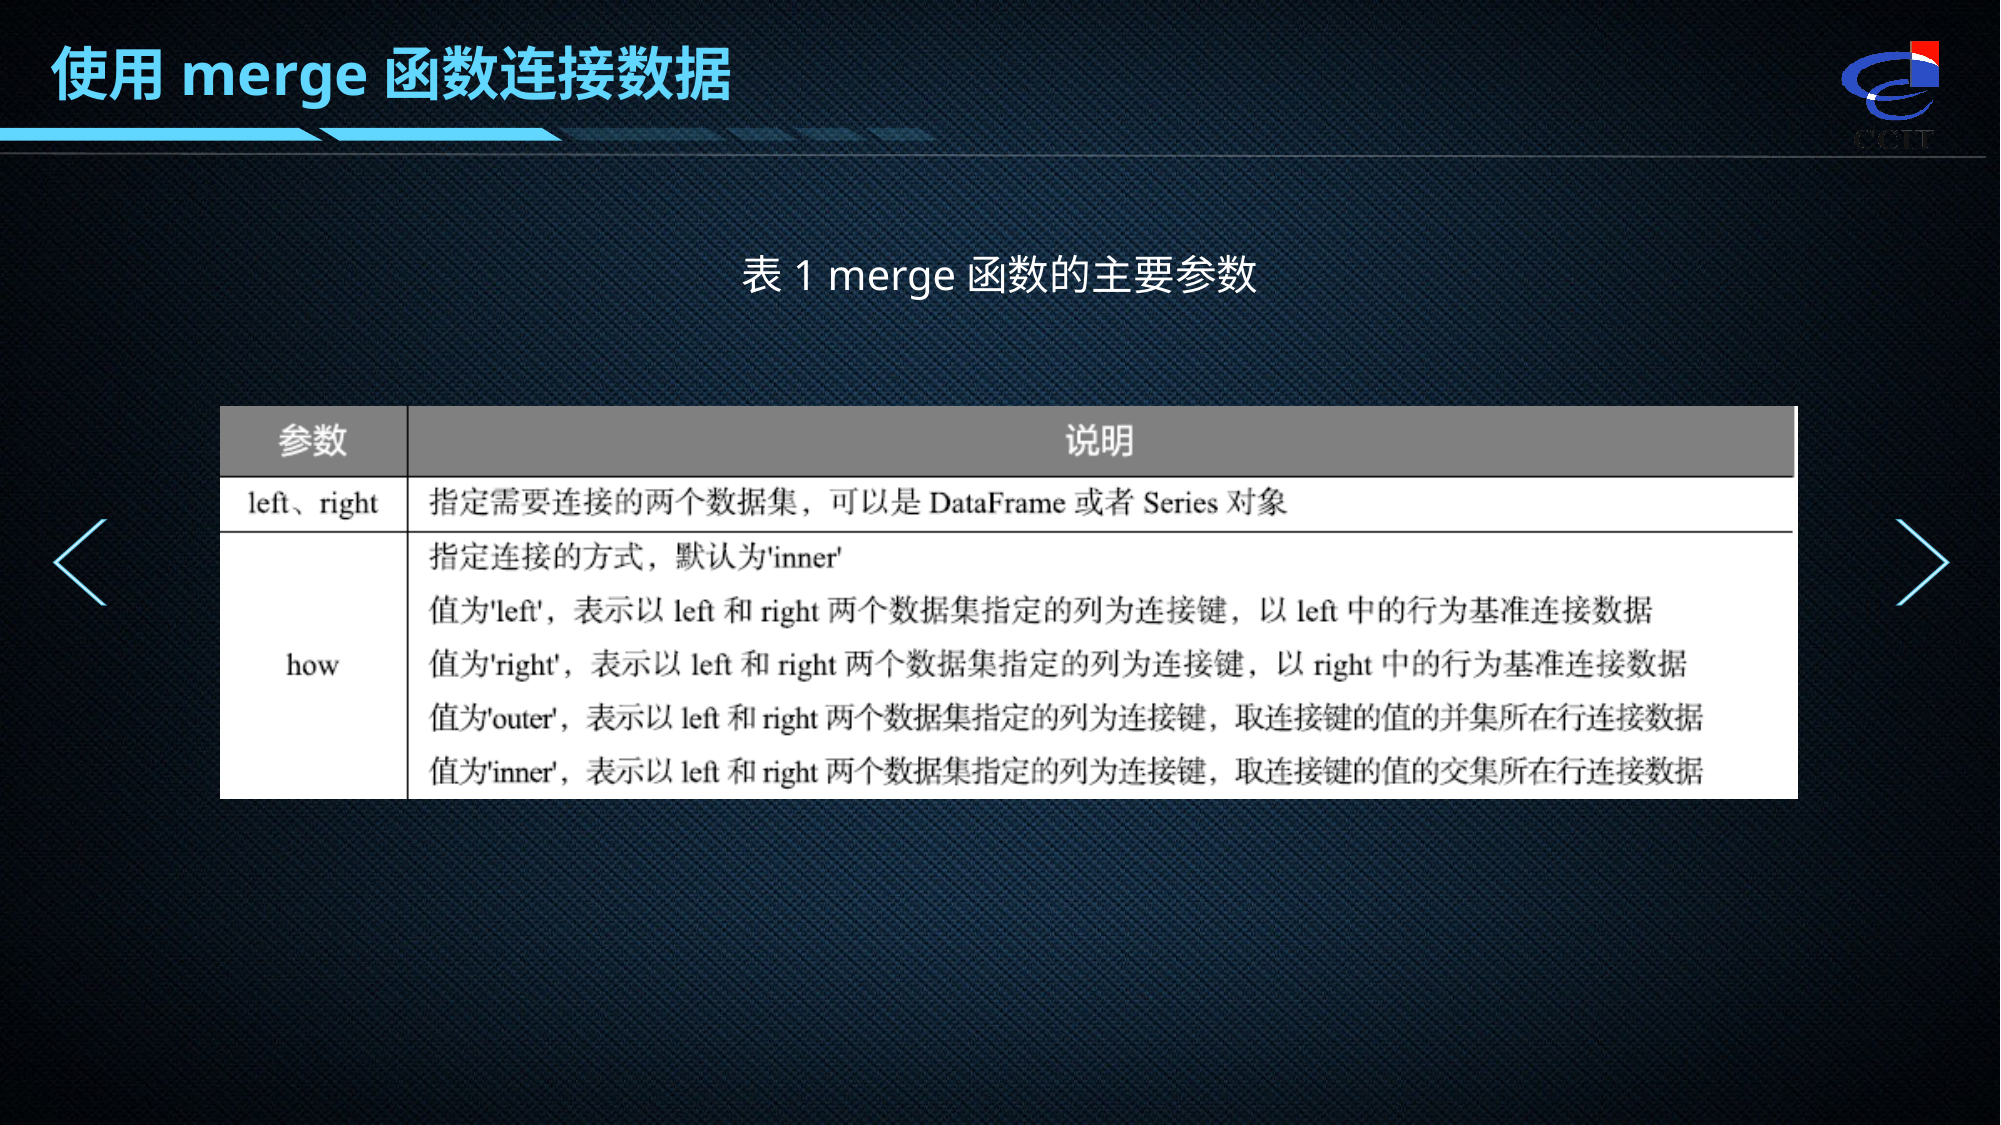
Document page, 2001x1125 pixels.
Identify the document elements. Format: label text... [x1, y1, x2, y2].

picture [0, 0, 2000, 1125]
text_box 使用merge函数连接数据 [35, 29, 1277, 115]
text_box 表1 merge函数的主要参数 [173, 216, 1827, 307]
